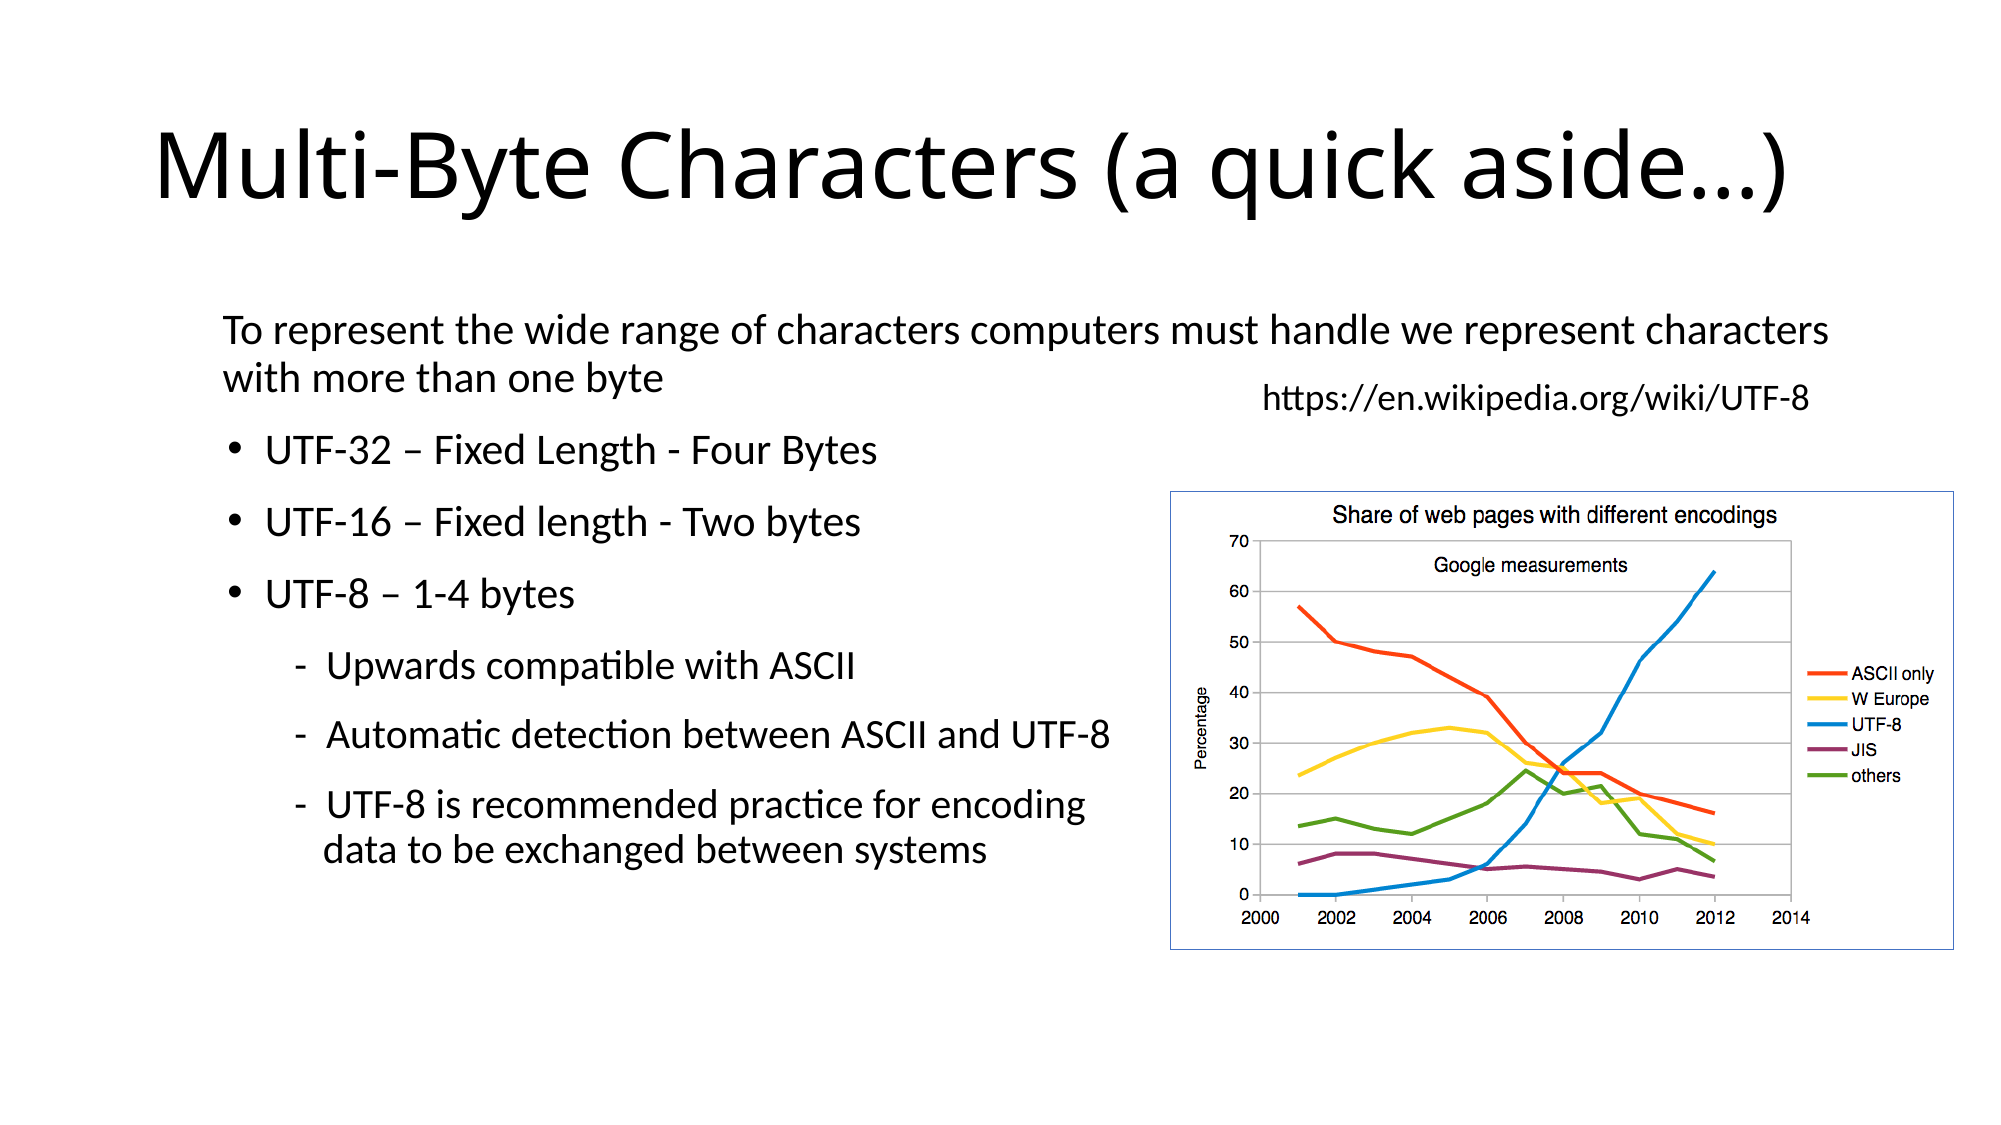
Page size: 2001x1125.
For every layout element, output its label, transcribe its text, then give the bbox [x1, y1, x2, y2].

picture [1170, 491, 1954, 950]
list To represent the wide range of characters computers must handle we represent characters with more than one byte UTF-32 – Fixed Length - Four Bytes UTF-16 – Fixed length - Two bytes UTF-8 – 1-4 bytes - Upwards compatible with ASCII - Automatic detection between ASCII and UTF-8 - UTF-8 is recommended practice for encoding data to be exchanged between systems [137, 299, 1863, 1014]
text_box https://en.wikipedia.org/wiki/UTF-8 [1247, 365, 1826, 425]
title Multi-Byte Characters (a quick aside…) [137, 59, 1863, 278]
